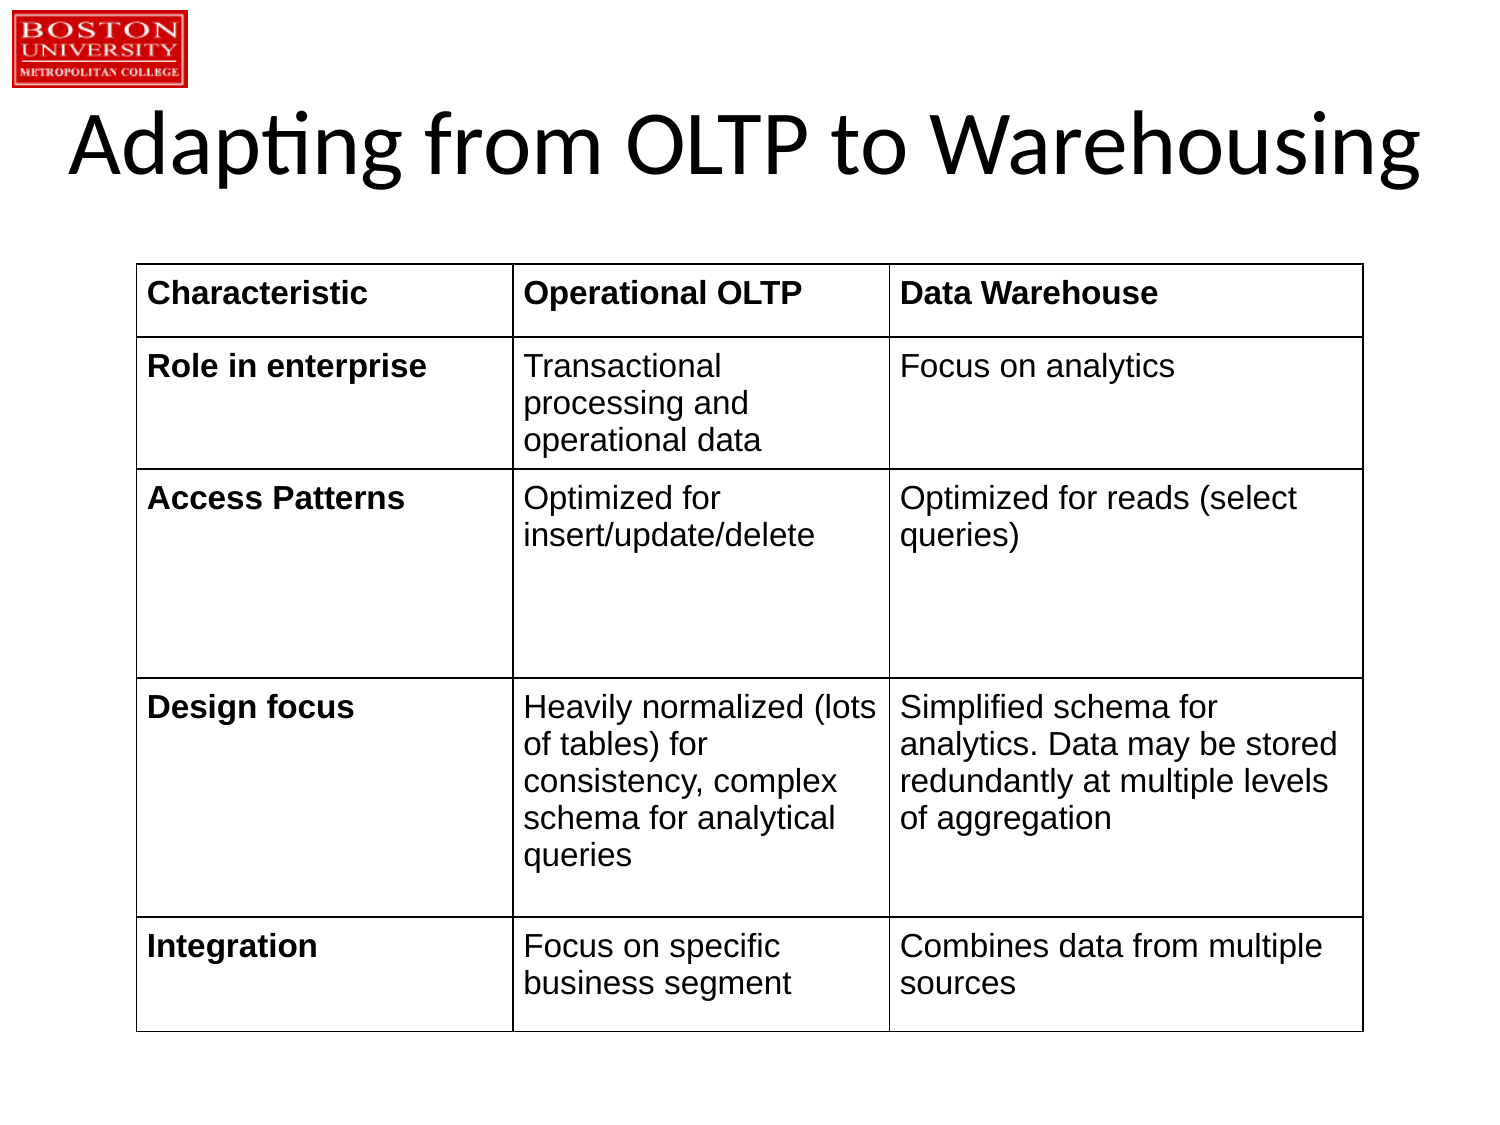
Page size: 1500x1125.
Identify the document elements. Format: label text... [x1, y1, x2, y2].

table_cell Transactional processing and operational data [514, 338, 889, 468]
table_cell Simplified schema for analytics. Data may be stored redundantly at multiple levels of aggregation [890, 679, 1362, 916]
table_cell Focus on analytics [890, 338, 1362, 468]
table_cell Optimized for reads (select queries) [890, 470, 1362, 677]
table_cell Role in enterprise [137, 338, 512, 468]
table_header Operational OLTP [514, 265, 889, 336]
table_cell Integration [137, 918, 512, 1031]
table_cell Combines data from multiple sources [890, 918, 1362, 1031]
table_header Data Warehouse [890, 265, 1362, 336]
table_cell Optimized for insert/update/delete [514, 470, 889, 677]
table_header Characteristic [137, 265, 512, 336]
table_cell Design focus [137, 679, 512, 916]
picture [12, 10, 188, 88]
table_cell Focus on specific business segment [514, 918, 889, 1031]
title Adapting from OLTP to Warehousing [24, 37, 1467, 238]
table_cell Access Patterns [137, 470, 512, 677]
table_cell Heavily normalized (lots of tables) for consistency, complex schema for analytical queries [514, 679, 889, 916]
